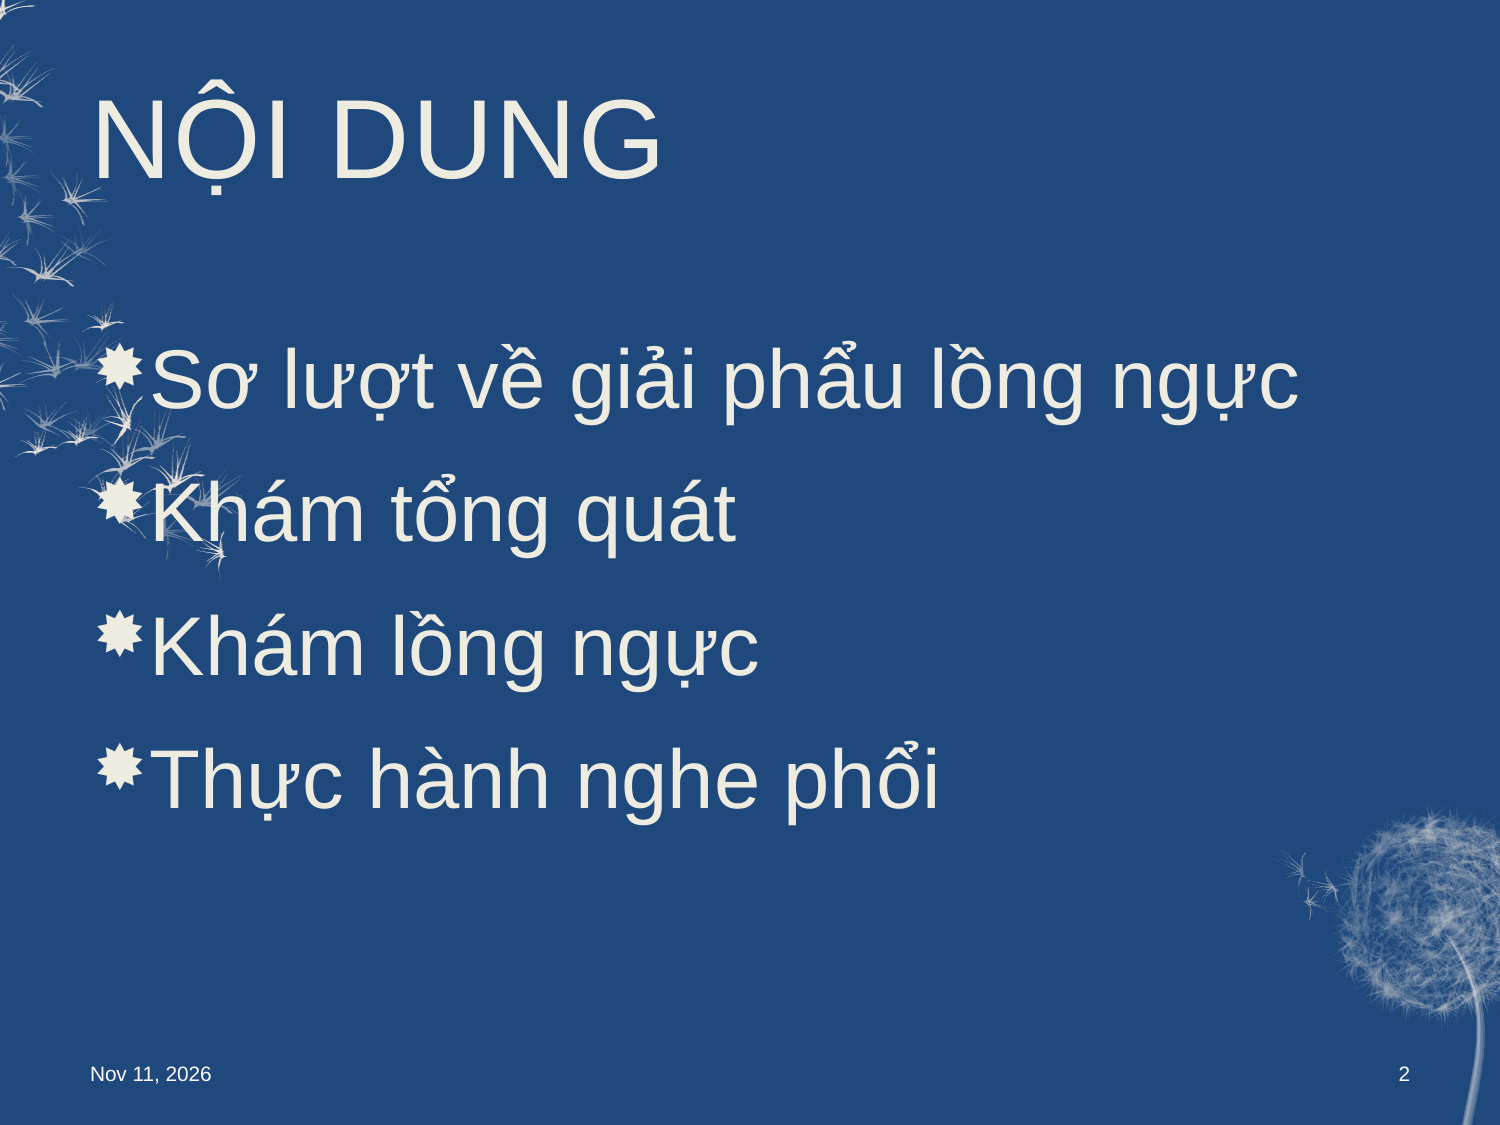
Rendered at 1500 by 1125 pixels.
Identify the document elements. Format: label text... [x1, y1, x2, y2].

title NỘI DUNG [75, 24, 1425, 243]
picture [0, 0, 243, 587]
picture [1275, 525, 1500, 1125]
slide_number 2 [1074, 1042, 1425, 1103]
slide_number May-15 [75, 1042, 425, 1103]
list Sơ lượt về giải phẩu lồng ngực Khám tổng quát Khám lồng ngực Thực hành nghe phổi [74, 317, 1392, 956]
